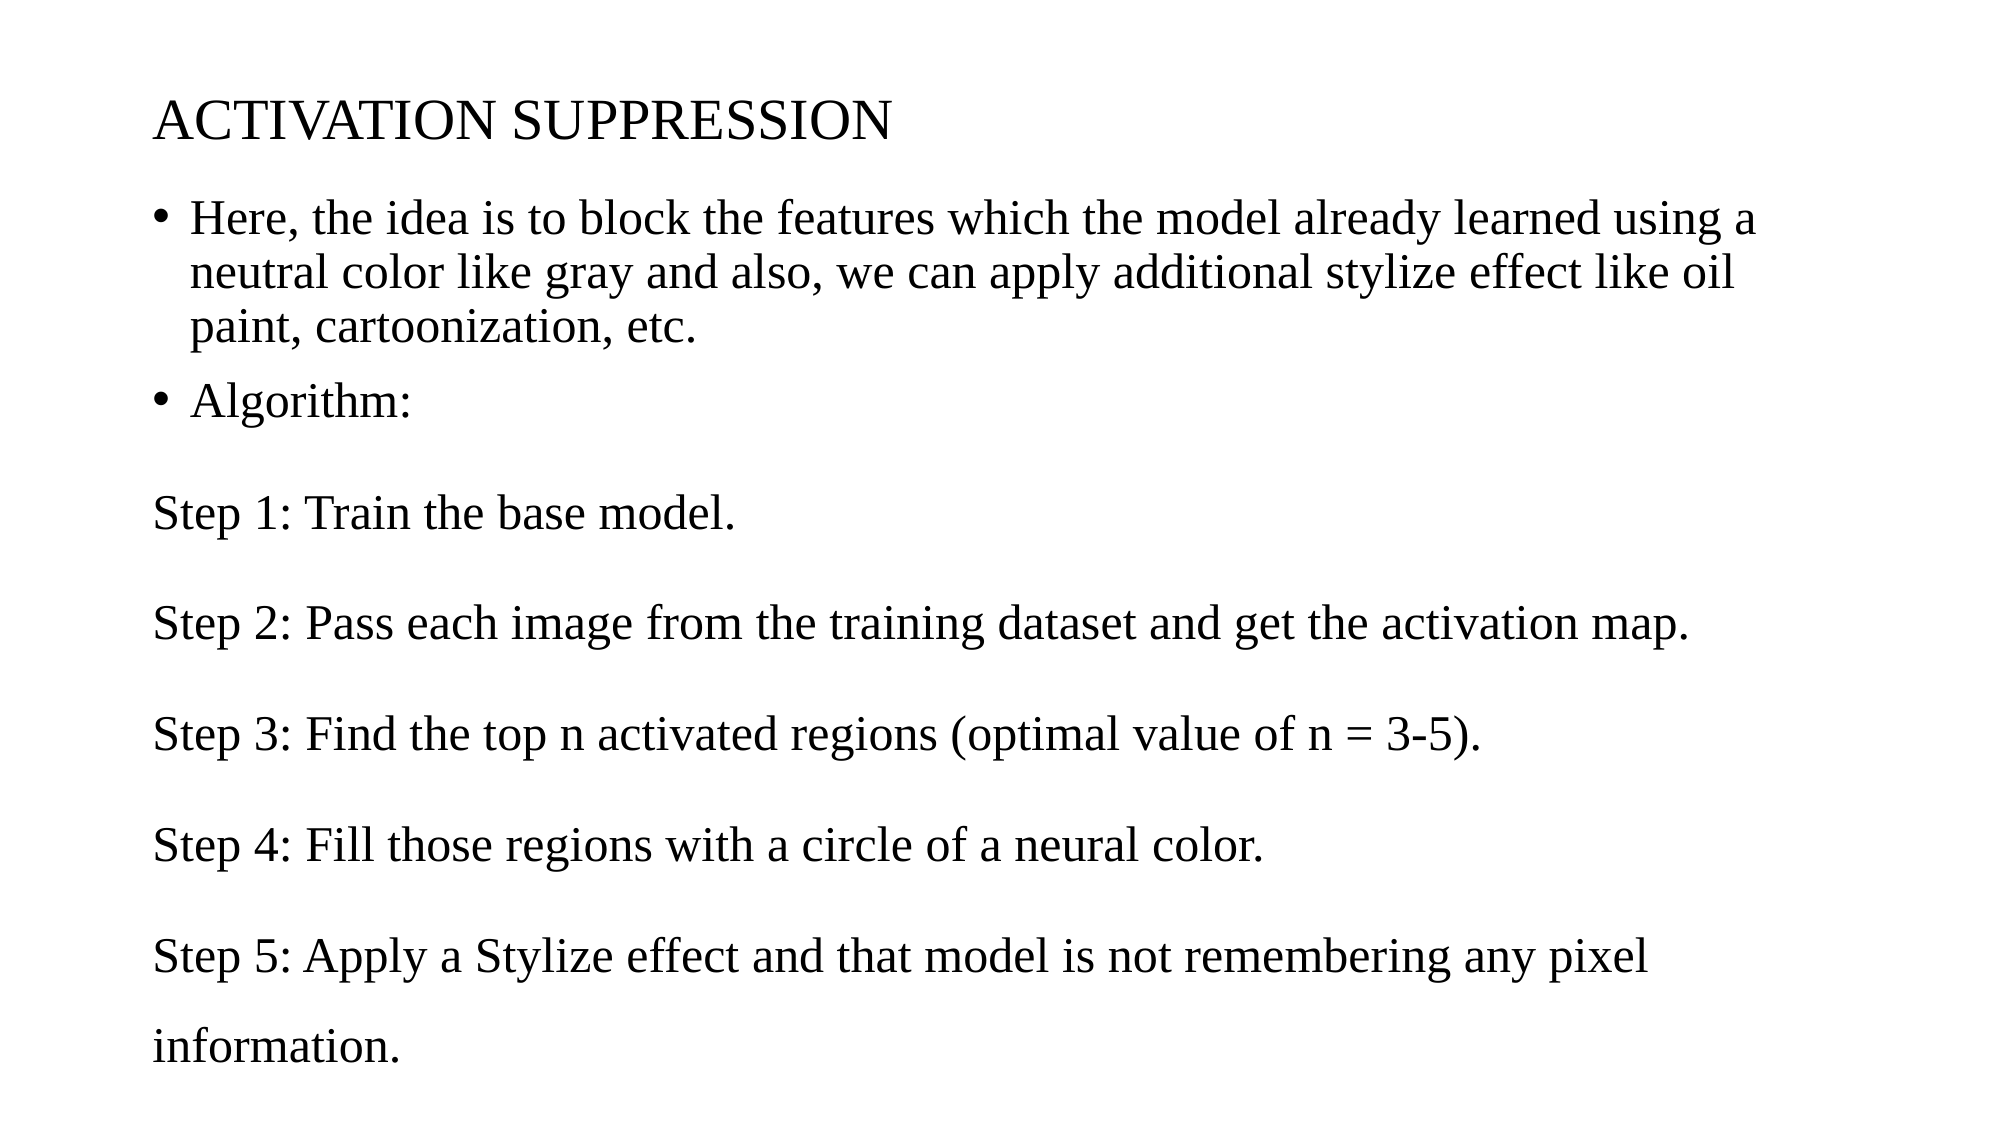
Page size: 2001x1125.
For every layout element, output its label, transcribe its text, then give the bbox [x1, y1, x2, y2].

list Here, the idea is to block the features which the model already learned using a neutral color like gray and also, we can apply additional stylize effect like oil paint, cartoonization, etc. Algorithm: Step 1: Train the base model. Step 2: Pass each image from the training dataset and get the activation map. Step 3: Find the top n activated regions (optimal value of n = 3-5). Step 4: Fill those regions with a circle of a neural color. Step 5: Apply a Stylize effect and that model is not remembering any pixel information. [137, 184, 1863, 1030]
title ACTIVATION SUPPRESSION [137, 11, 1863, 184]
